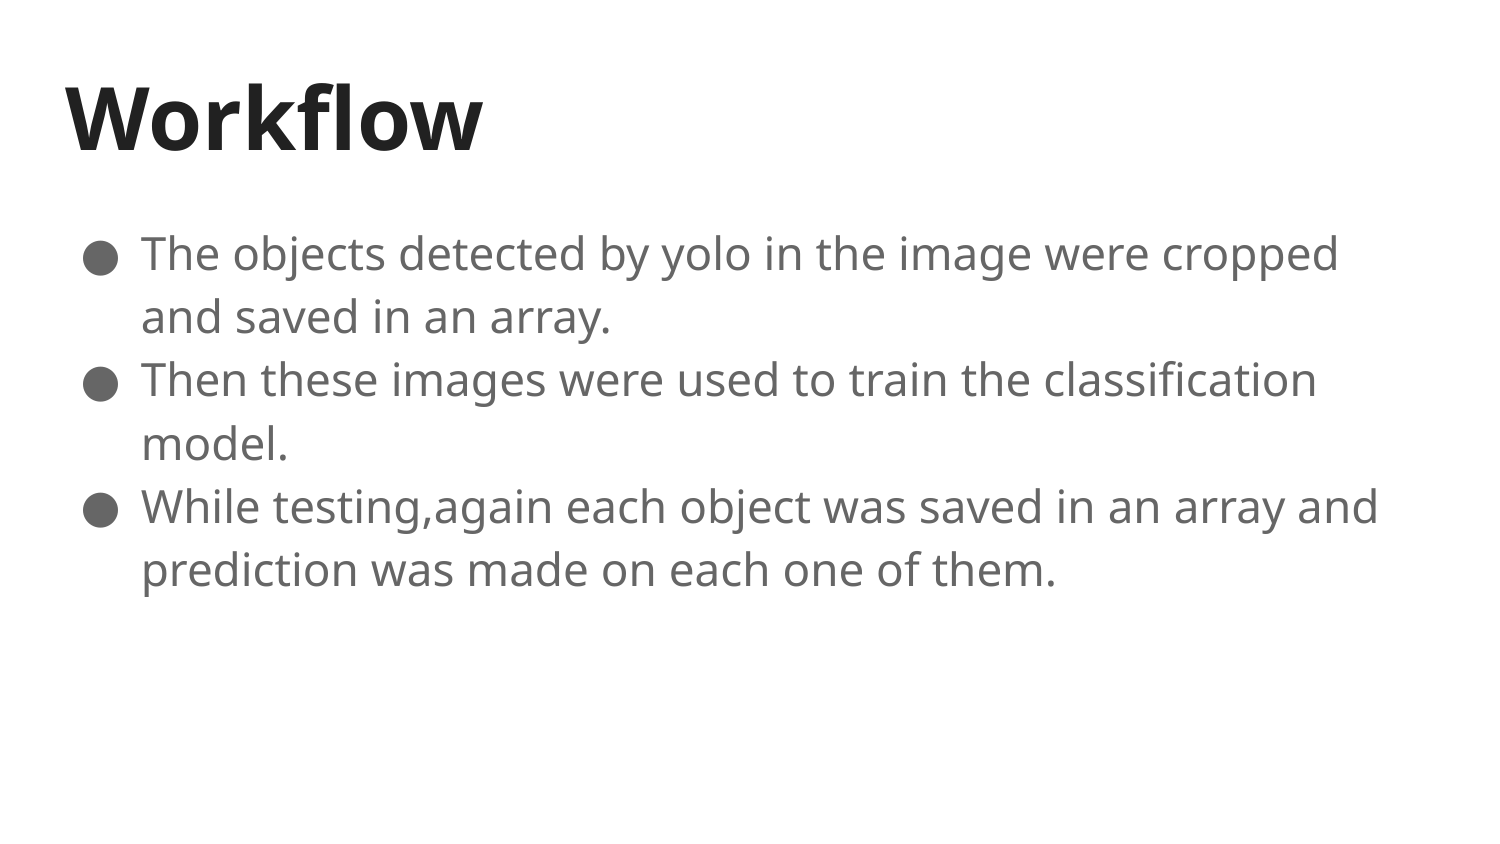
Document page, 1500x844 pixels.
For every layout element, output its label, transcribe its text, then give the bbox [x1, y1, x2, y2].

text_box The objects detected by yolo in the image were cropped and saved in an array. Then these images were used to train the classification model. While testing,again each object was saved in an array and prediction was made on each one of them. [51, 201, 1449, 750]
text_box Workflow [51, 47, 1449, 180]
